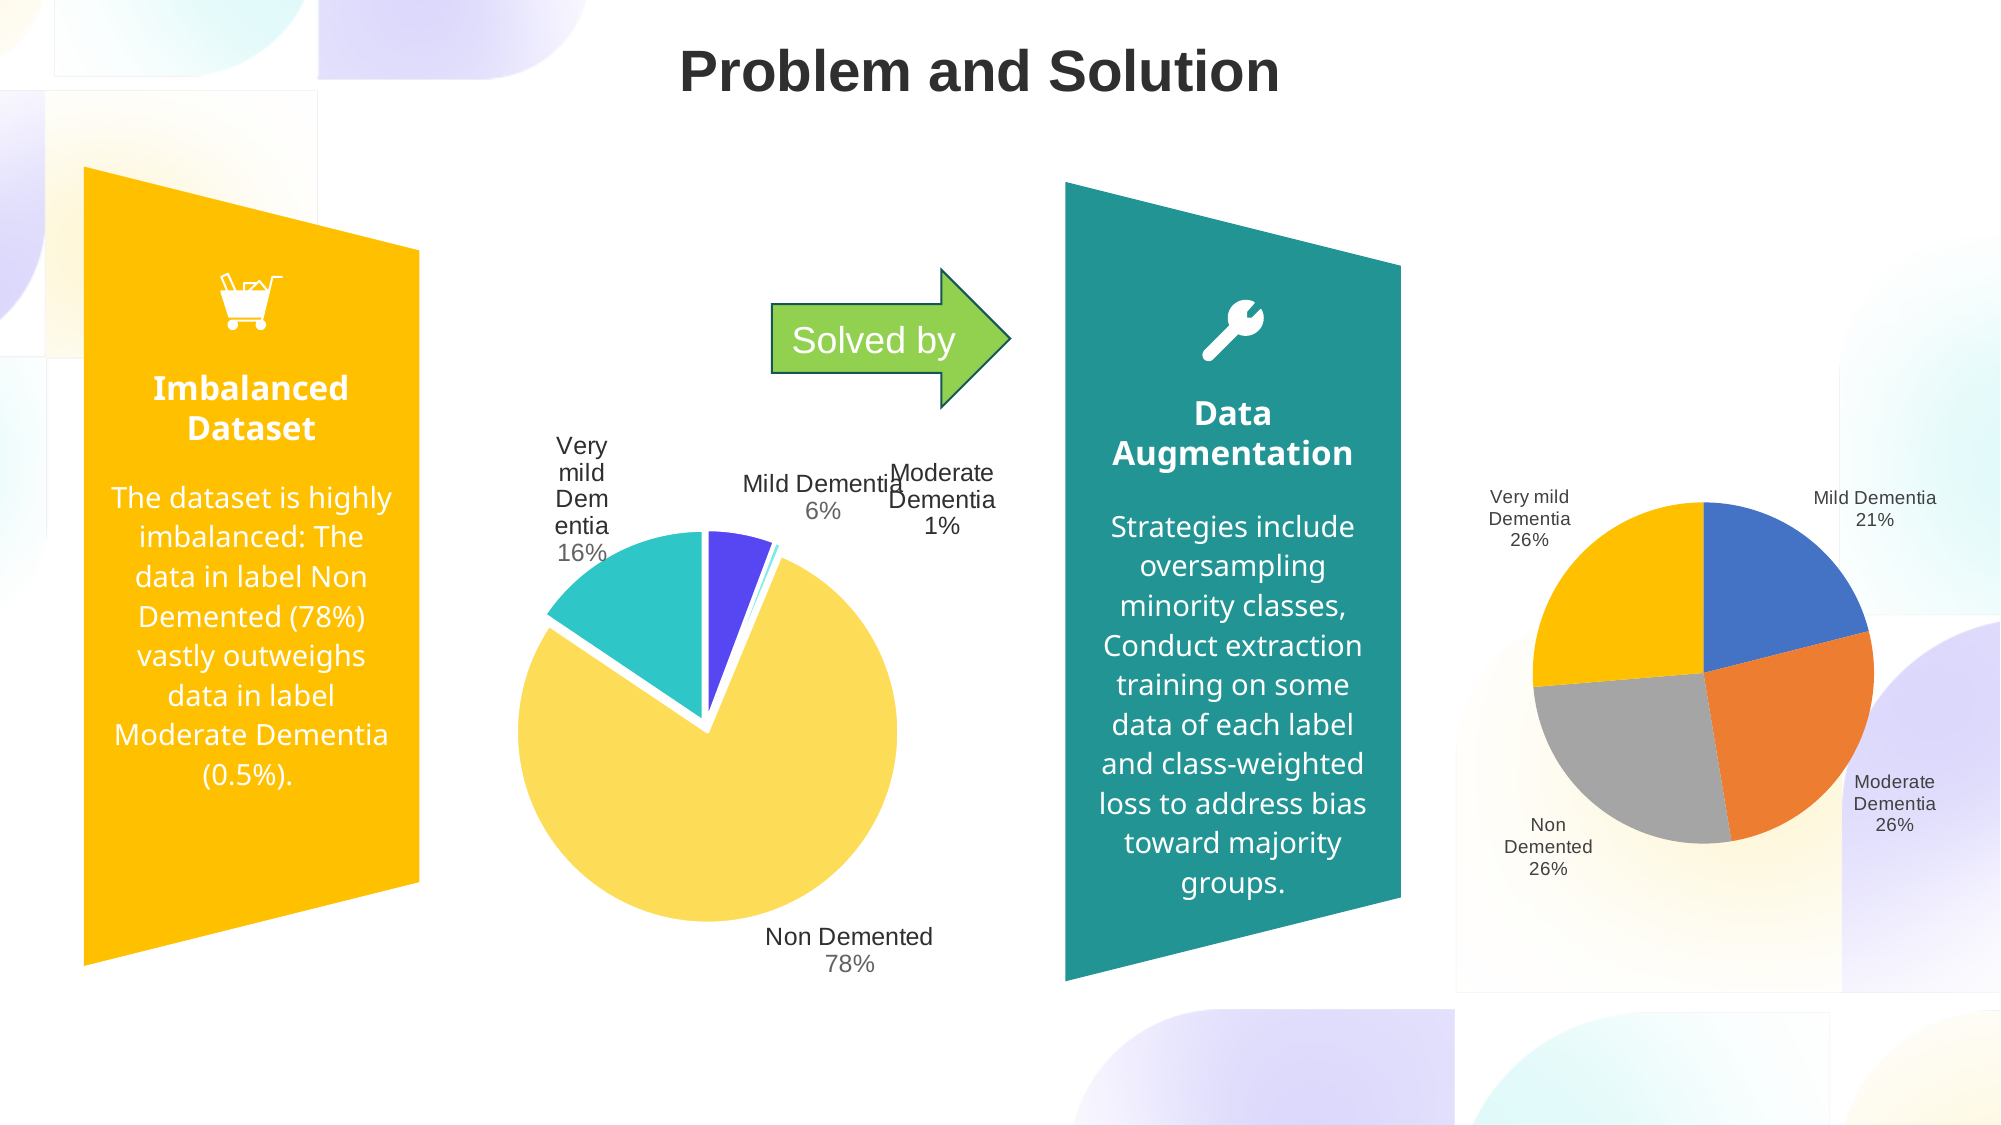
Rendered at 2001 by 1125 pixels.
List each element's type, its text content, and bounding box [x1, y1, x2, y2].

text_box [1202, 299, 1264, 362]
text_box Strategies include oversampling minority classes, Conduct extraction training on some data of each label and class-weighted loss to address bias toward majority groups. [1089, 503, 1376, 900]
text_box [82, 165, 421, 968]
chart [449, 432, 1000, 998]
text_box The dataset is highly imbalanced: The data in label Non Demented (78%) vastly outweighs data in label Moderate Dementia (0.5%). [107, 474, 396, 792]
text_box Data Augmentation [1104, 391, 1362, 472]
text_box [1064, 180, 1402, 983]
text_box Solved by [770, 267, 1012, 410]
text_box Imbalanced Dataset [139, 366, 365, 447]
text_box Problem and Solution [664, 34, 1335, 135]
text_box [220, 272, 283, 330]
chart [1376, 403, 2000, 943]
